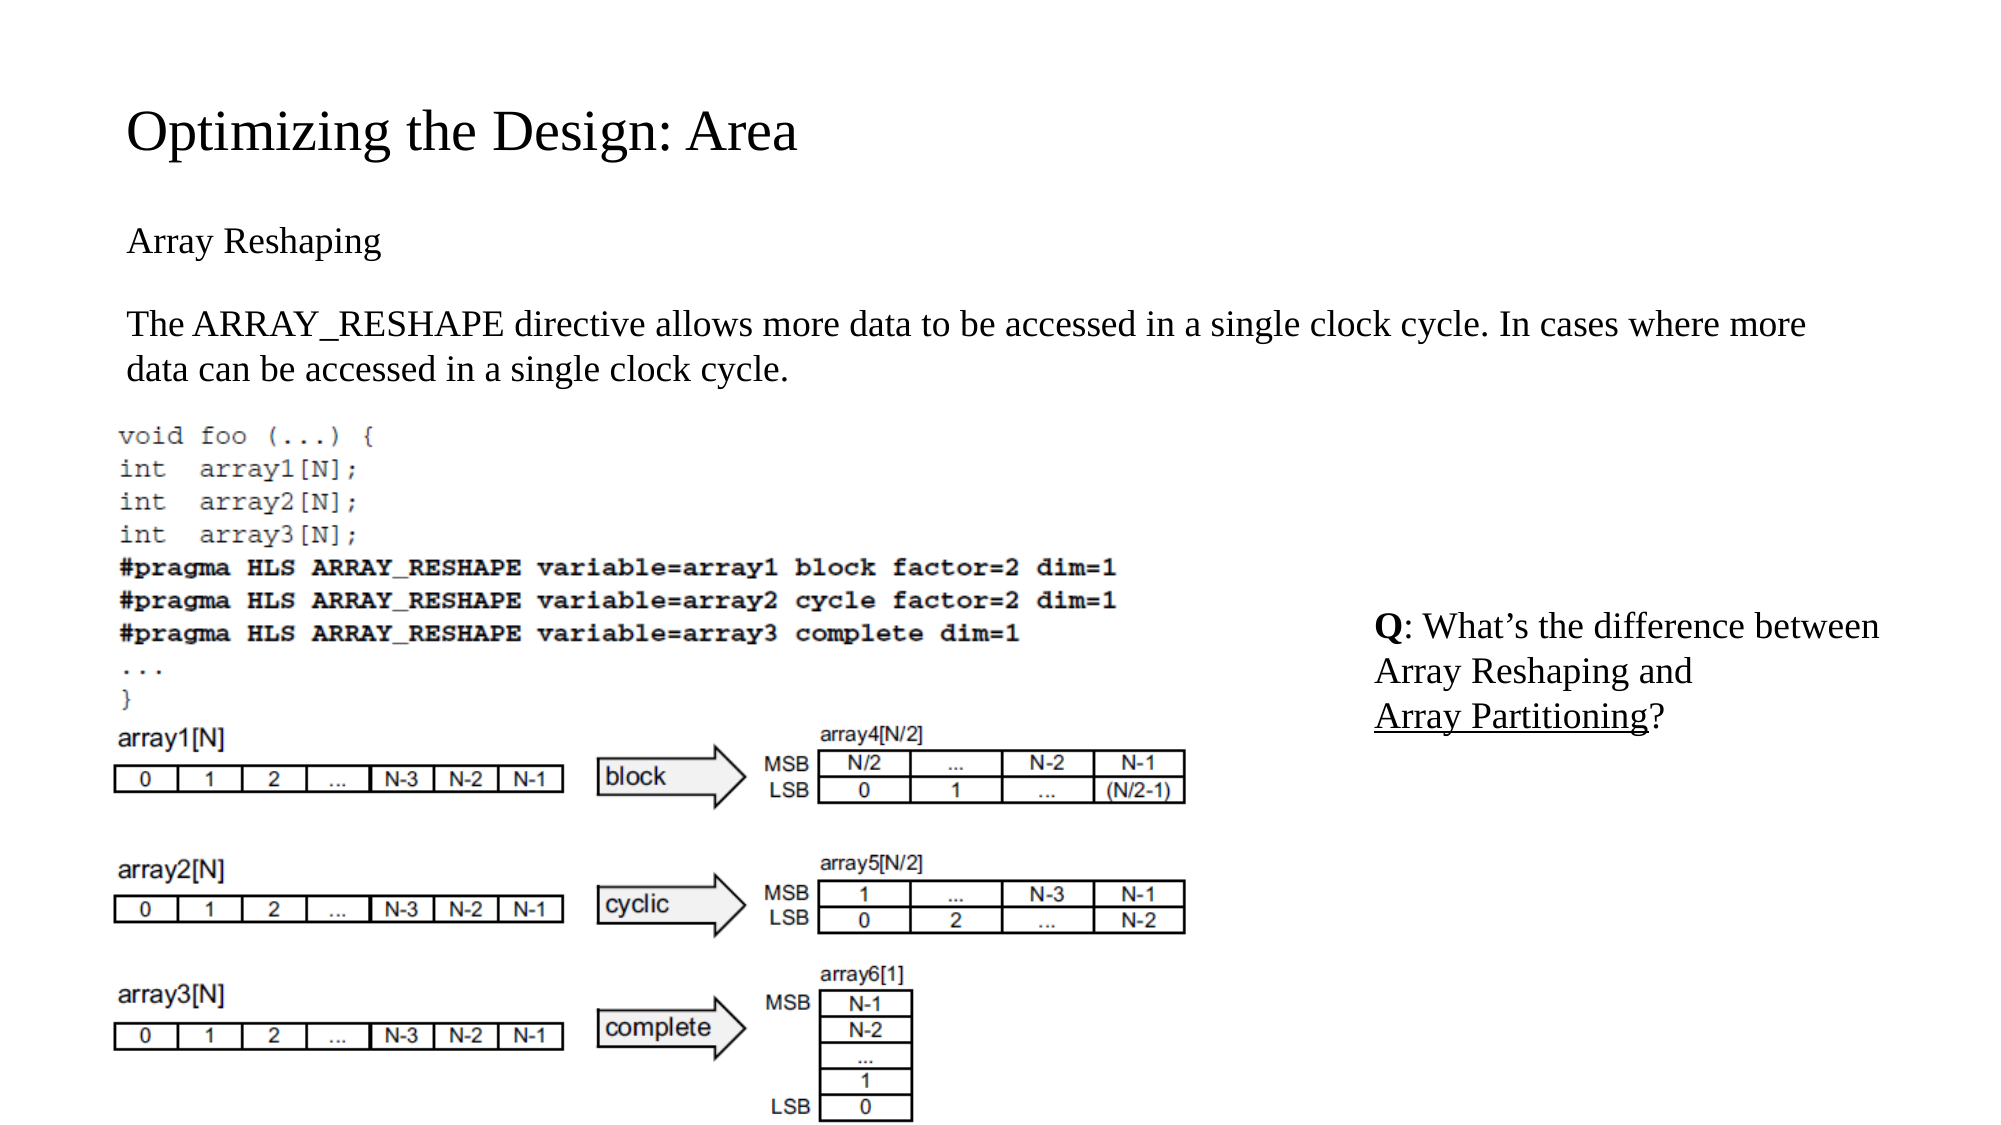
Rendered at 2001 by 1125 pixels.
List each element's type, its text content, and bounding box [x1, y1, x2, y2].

text_box Optimizing the Design: Area [111, 84, 1400, 170]
text_box The ARRAY_RESHAPE directive allows more data to be accessed in a single clock cycle. In cases where more data can be accessed in a single clock cycle. [111, 291, 1832, 396]
text_box Q: What’s the difference between Array Reshaping and Array Partitioning? [1359, 593, 1911, 744]
text_box Array Reshaping [111, 208, 1360, 269]
picture [111, 722, 1190, 1125]
picture [111, 419, 1123, 715]
